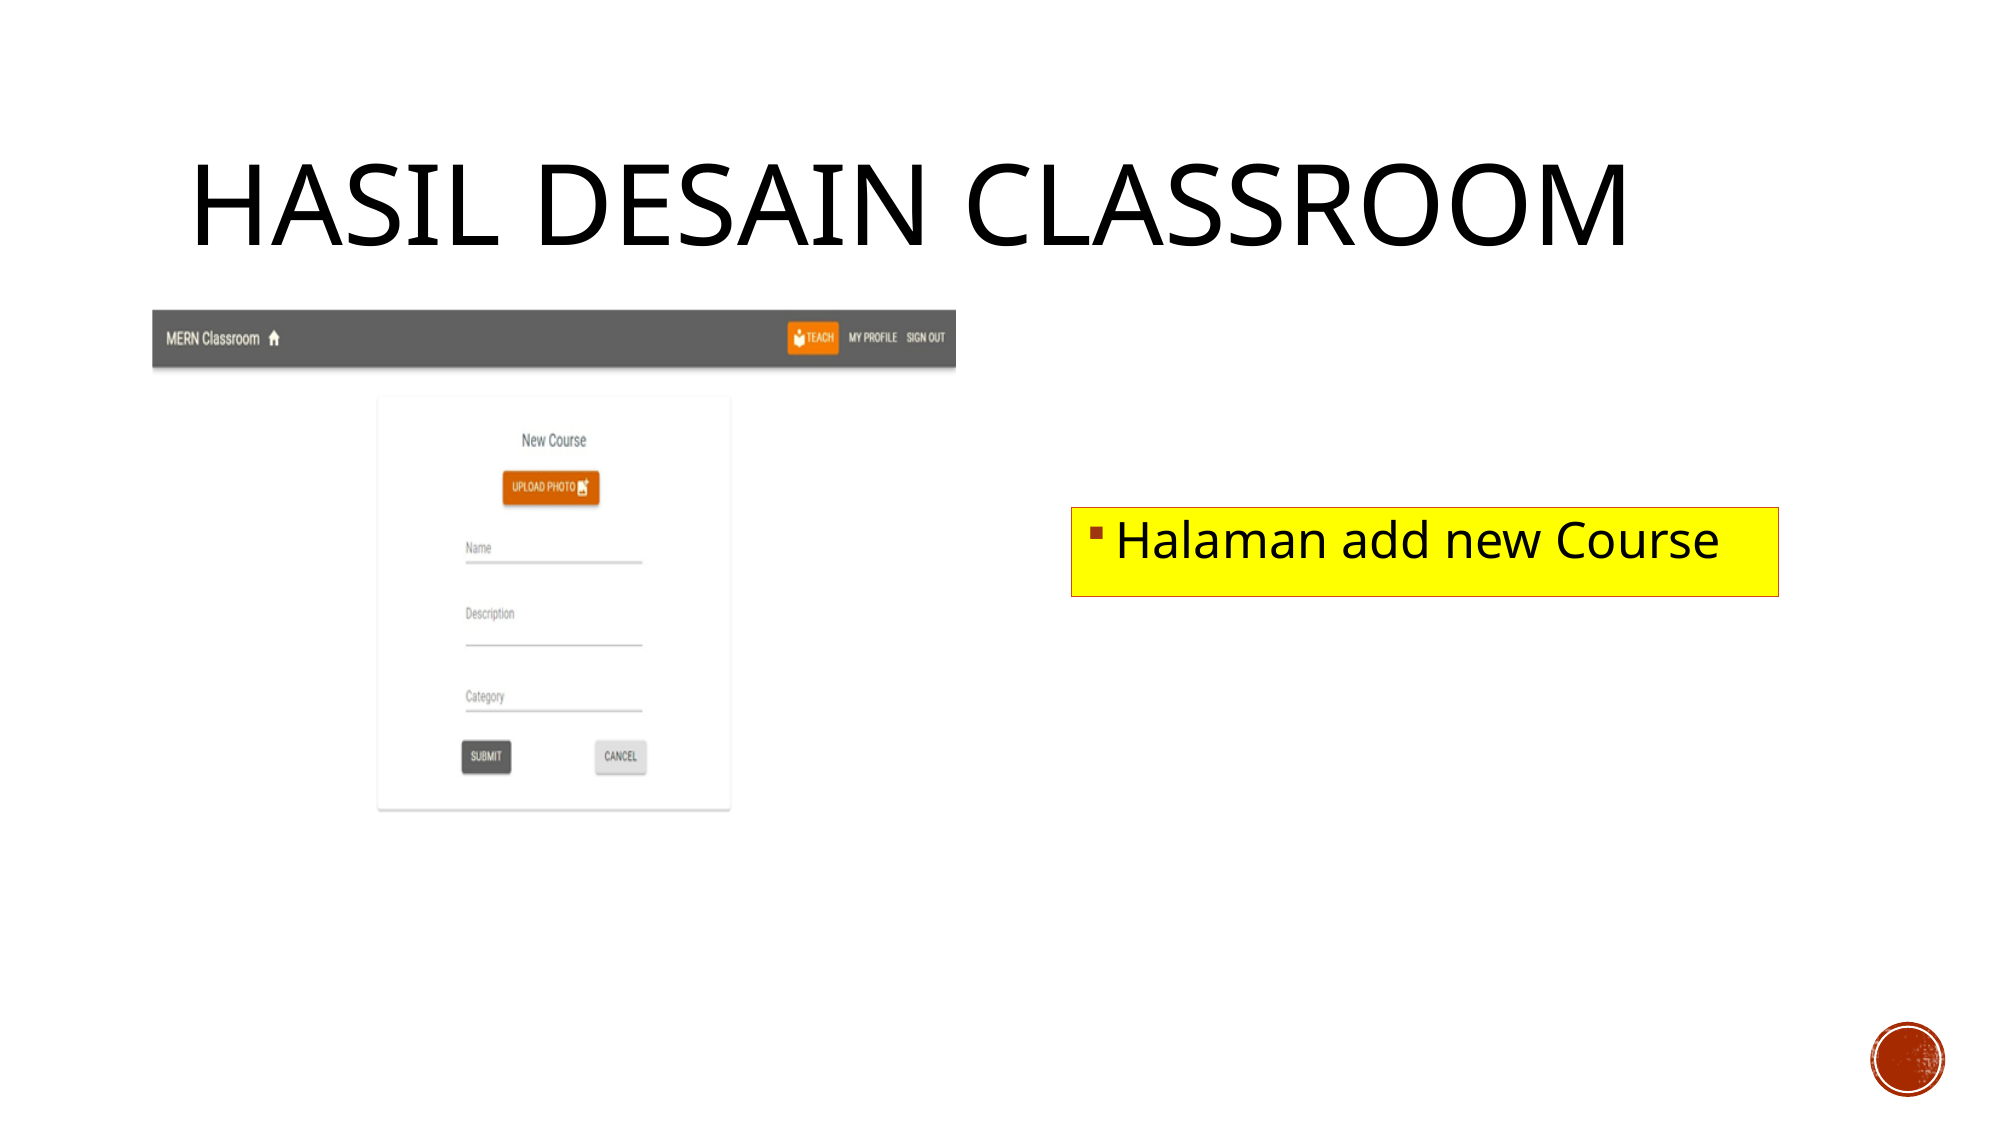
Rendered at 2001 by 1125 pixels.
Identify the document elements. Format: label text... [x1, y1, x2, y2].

list Halaman add new Course [1071, 507, 1779, 597]
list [153, 311, 954, 902]
title HASIL DESAIN classroom [172, 76, 1823, 341]
